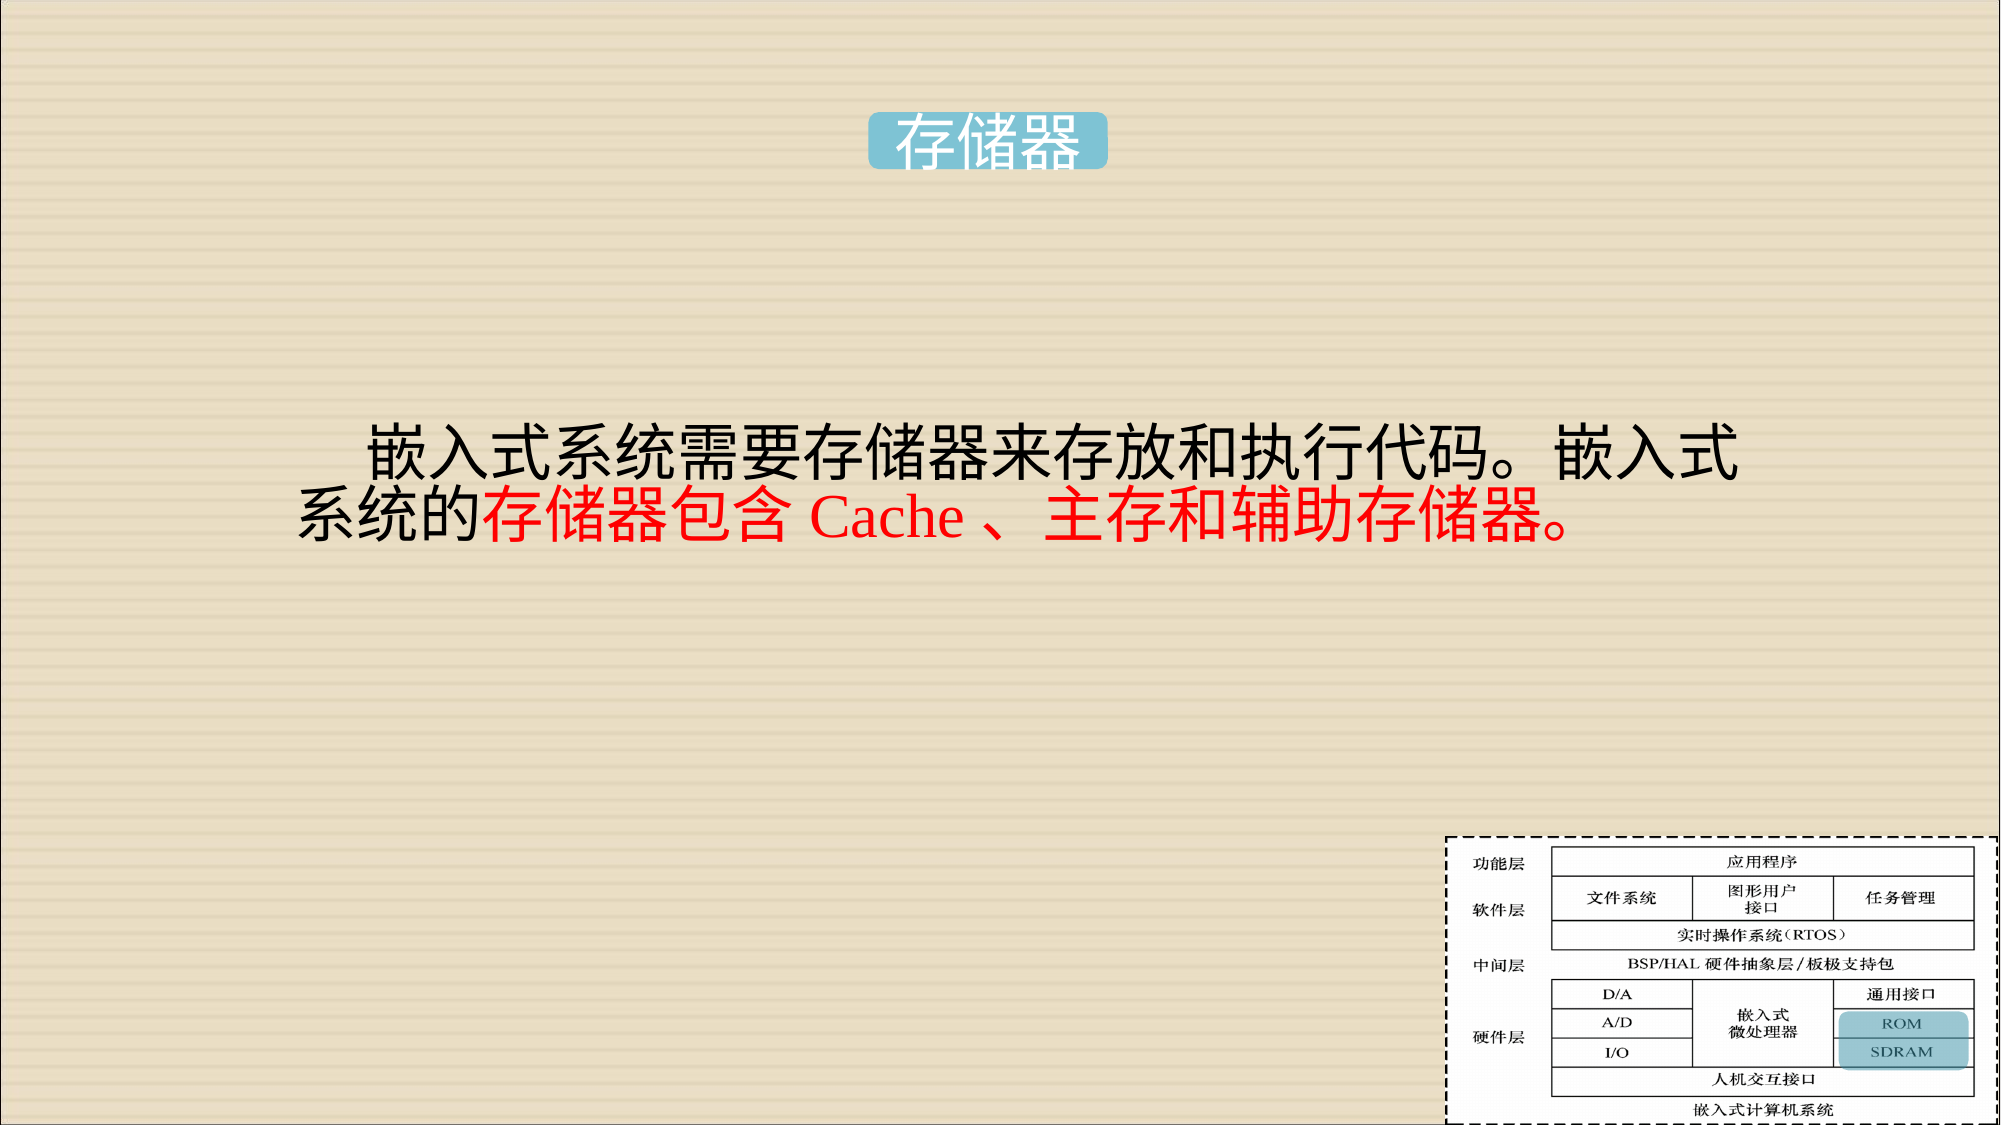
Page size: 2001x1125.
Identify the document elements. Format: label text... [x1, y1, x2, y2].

text_box 存储器 [868, 112, 1108, 170]
picture [0, 0, 2001, 1125]
text_box 嵌入式系统需要存储器来存放和执行代码。嵌入式系统的存储器包含Cache、主存和辅助存储器。 [279, 417, 1815, 558]
